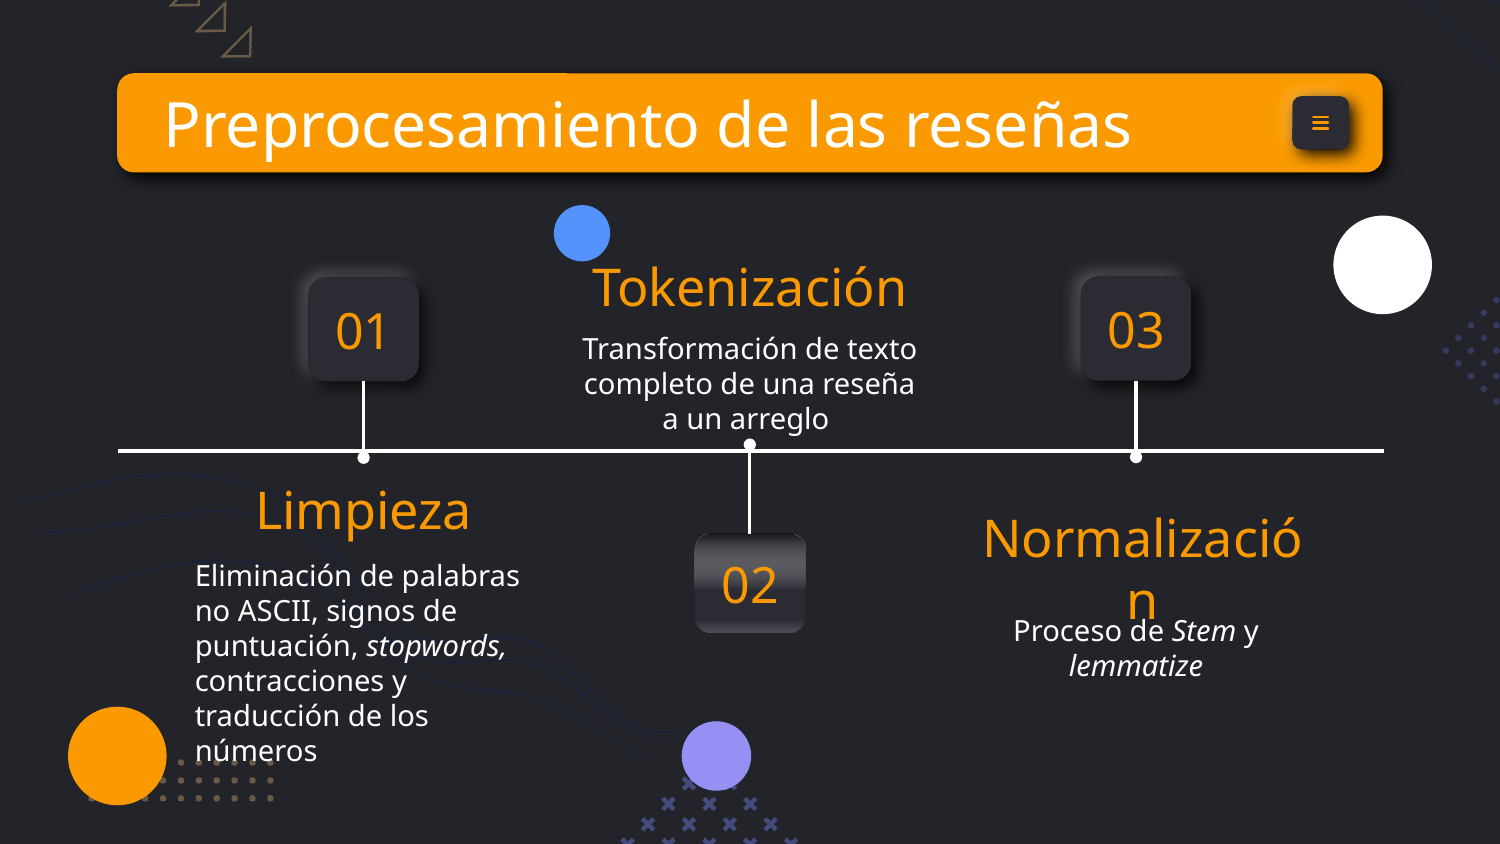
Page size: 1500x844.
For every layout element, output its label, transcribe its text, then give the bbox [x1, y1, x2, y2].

picture [0, 0, 1500, 844]
text_box Limpieza [179, 475, 548, 542]
text_box Proceso de Stem y lemmatize [952, 596, 1320, 701]
text_box [68, 706, 167, 806]
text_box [1080, 276, 1192, 381]
text_box Tokenización [565, 251, 934, 315]
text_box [308, 277, 419, 382]
text_box [681, 721, 752, 791]
text_box Normalización [952, 533, 1334, 601]
title Preprocesamiento de las reseñas [133, 82, 1190, 164]
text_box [1292, 95, 1350, 150]
text_box Eliminación de palabras no ASCII, signos de puntuación, stopwords, contracciones y traducción de los números [179, 542, 548, 667]
text_box [553, 205, 611, 262]
text_box [1333, 215, 1432, 315]
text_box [694, 533, 806, 634]
text_box Transformación de texto completo de una reseña a un arreglo [565, 315, 934, 419]
